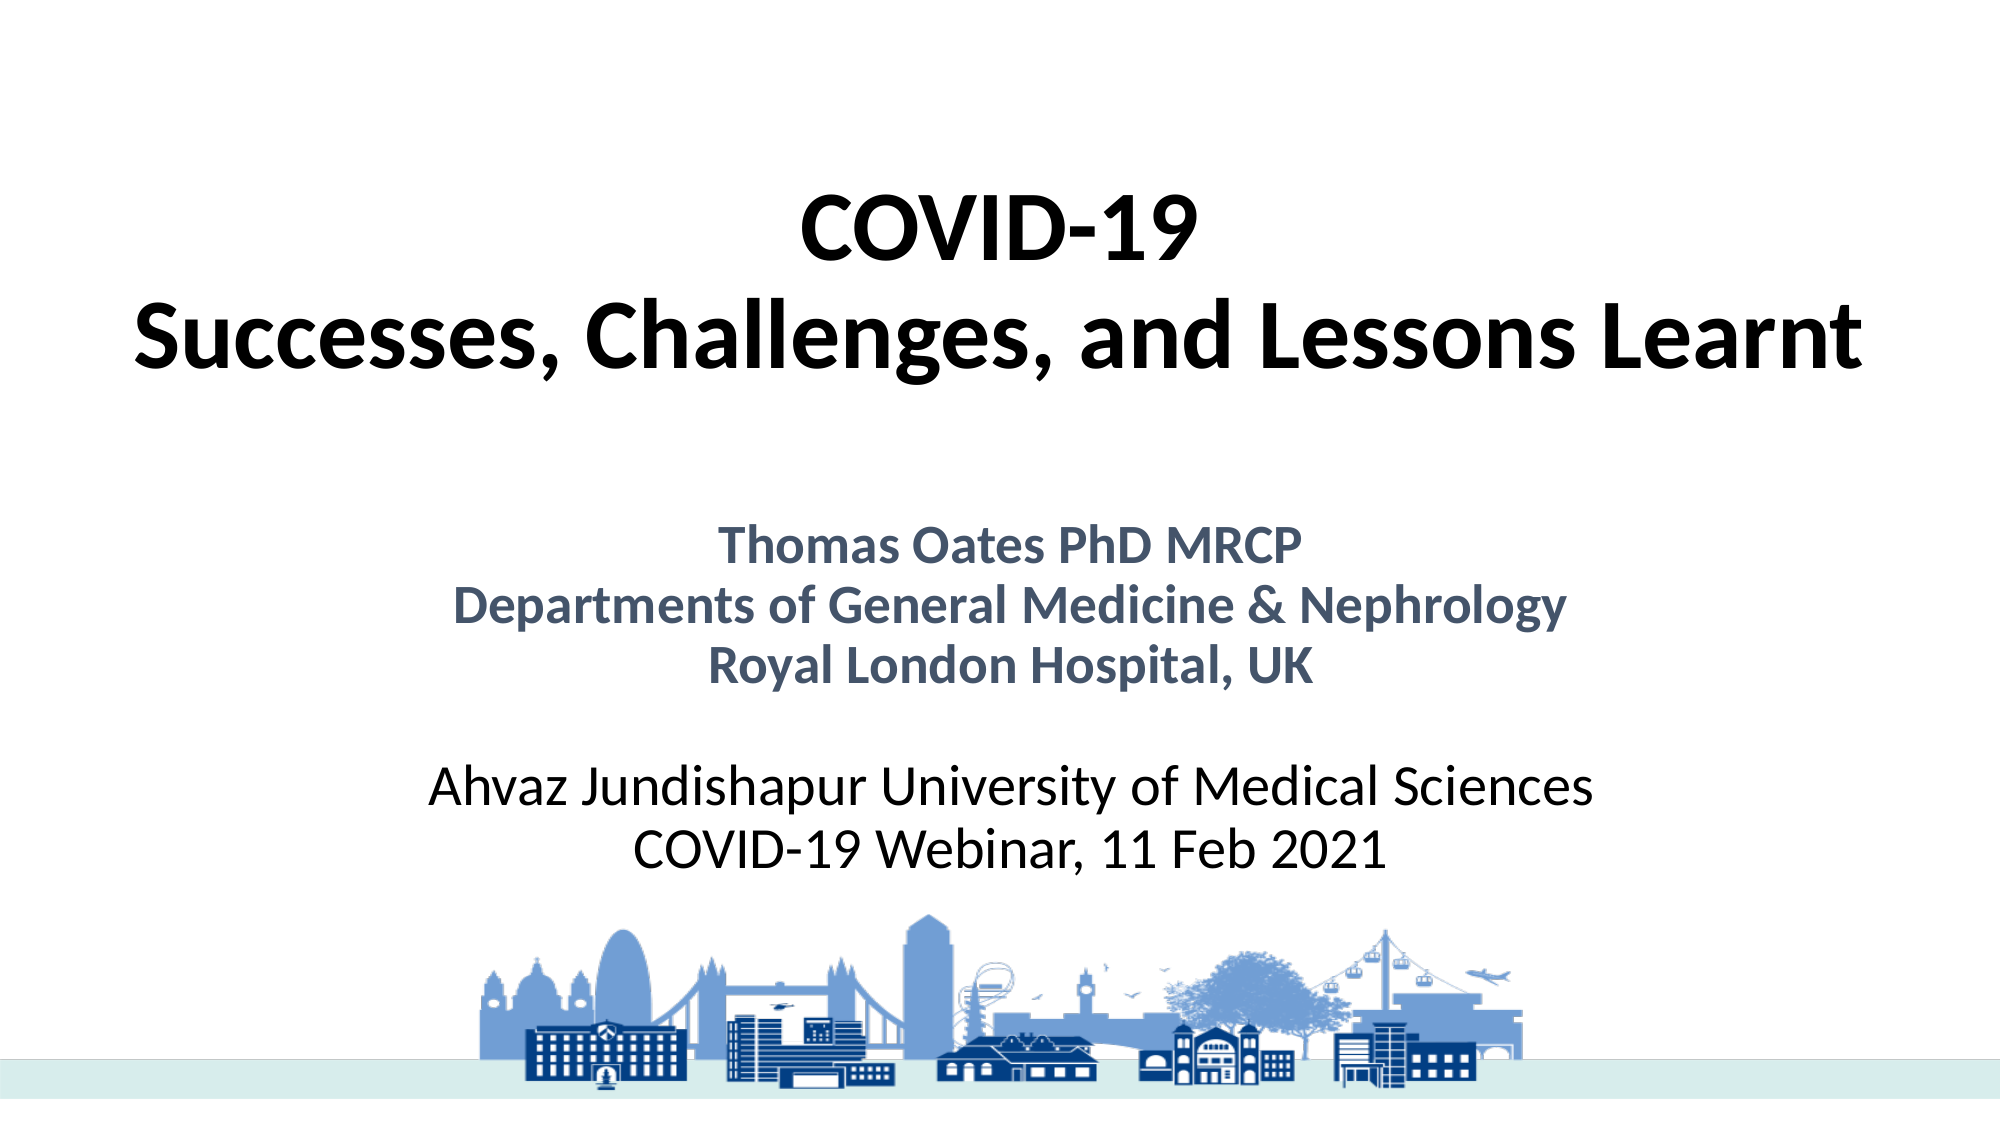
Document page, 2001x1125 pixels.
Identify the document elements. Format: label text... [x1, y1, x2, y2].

picture [0, 913, 2000, 1125]
subtitle Thomas Oates PhD MRCP Departments of General Medicine & Nephrology Royal London Hospital, UK Ahvaz Jundishapur University of Medical Sciences COVID-19 Webinar, 11 Feb 2021 [149, 515, 1874, 946]
title COVID-19 Successes, Challenges, and Lessons Learnt [86, 173, 1914, 392]
